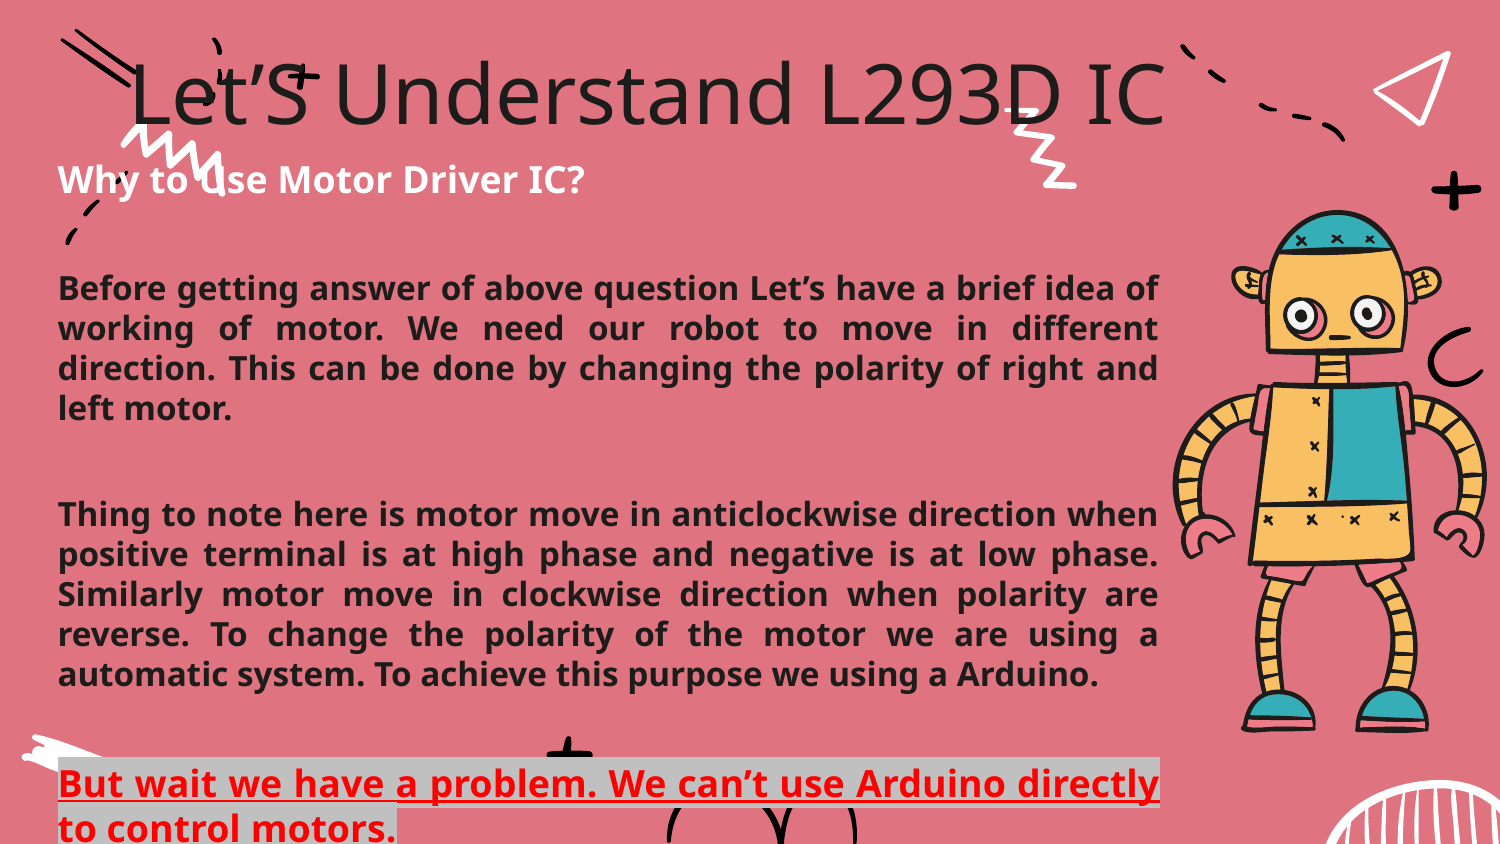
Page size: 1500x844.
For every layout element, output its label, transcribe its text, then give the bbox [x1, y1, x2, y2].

title Let’S Understand L293D IC [113, 26, 1330, 174]
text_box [1172, 209, 1488, 734]
subtitle Why to Use Motor Driver IC? Before getting answer of above question Let’s have a brief idea of working of motor. We need our robot to move in different direction. This can be done by changing the polarity of right and left motor. Thing to note here is motor move in anticlockwise direction when positive terminal is at high phase and negative is at low phase. Similarly motor move in clockwise direction when polarity are reverse. To change the polarity of the motor we are using a automatic system. To achieve this purpose we using a Arduino. But wait we have a problem. We can’t use Arduino directly to control motors. [42, 140, 1176, 803]
